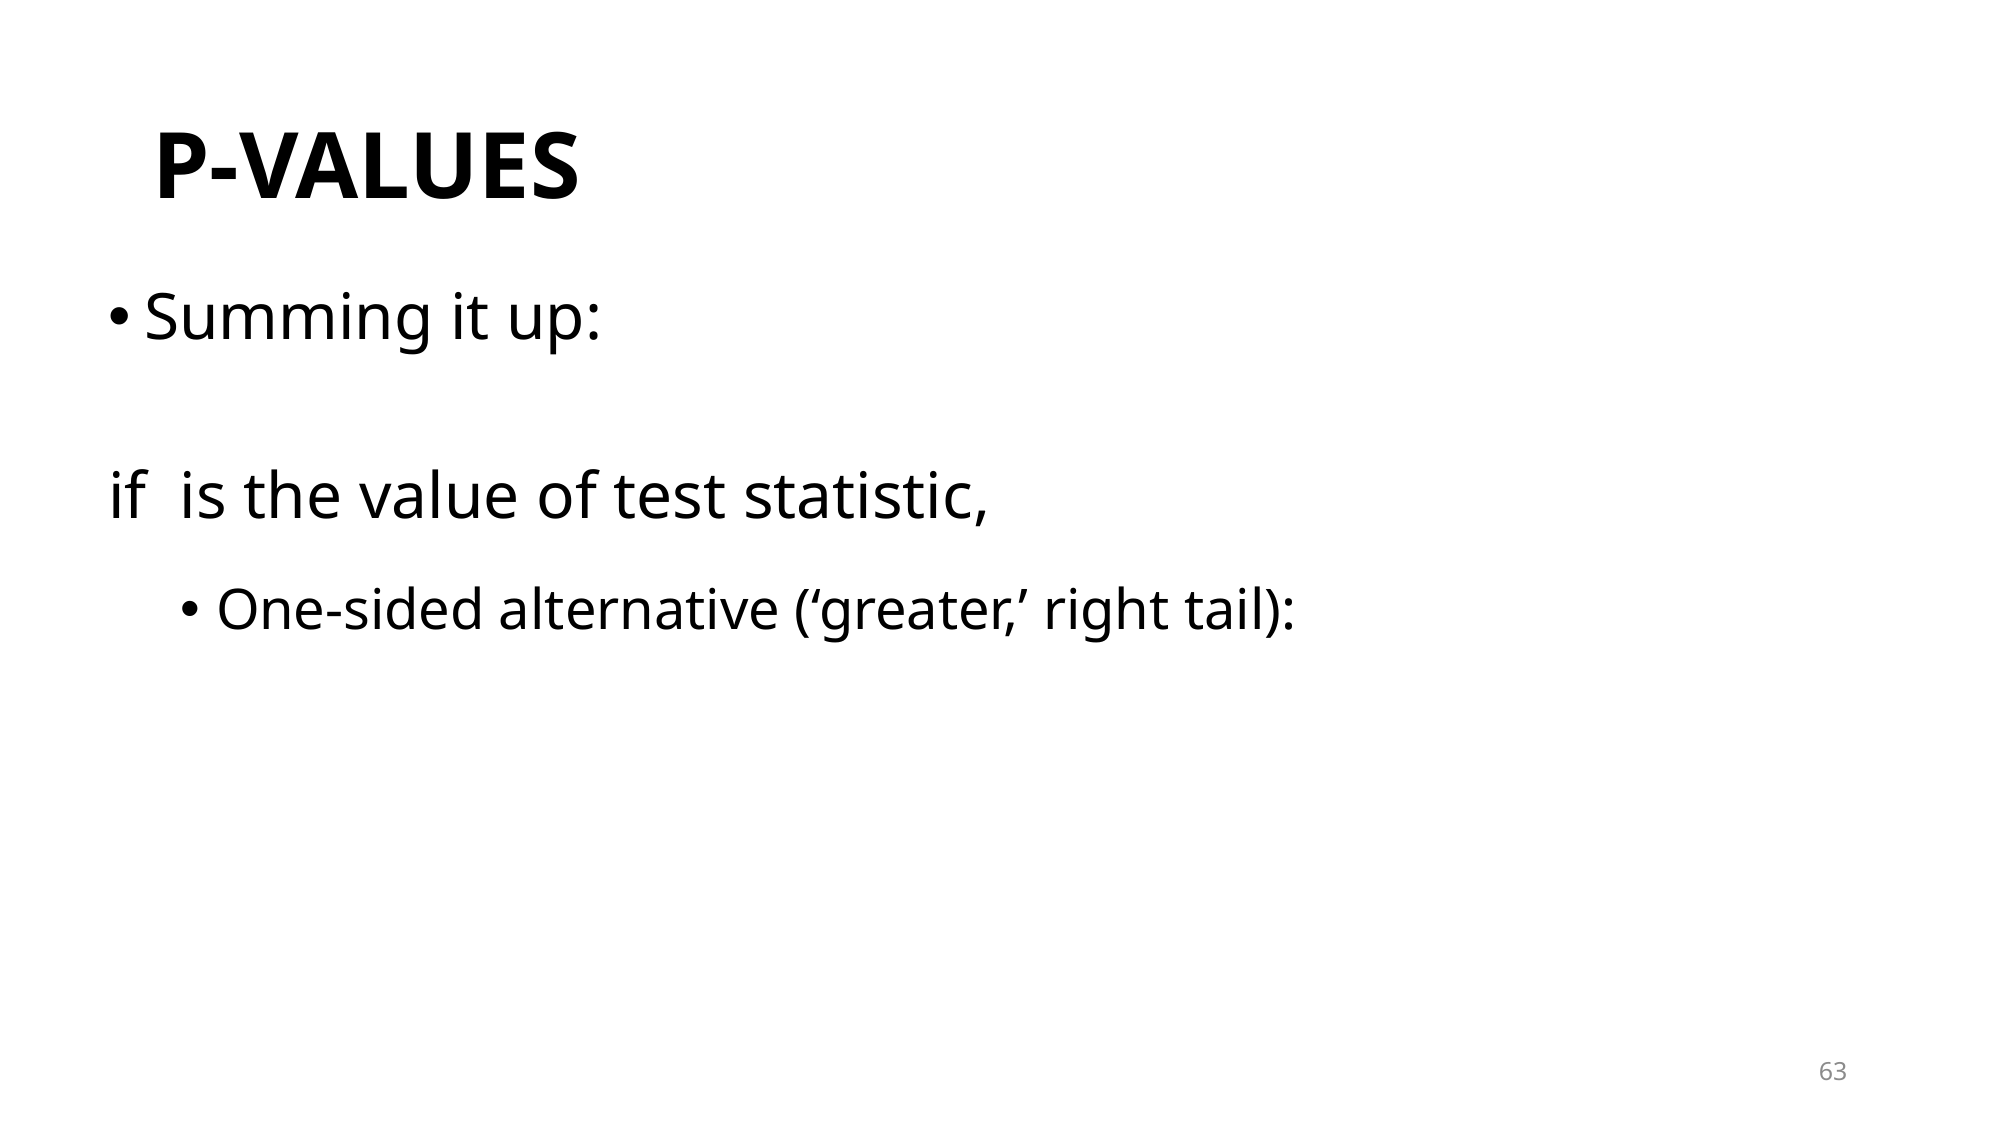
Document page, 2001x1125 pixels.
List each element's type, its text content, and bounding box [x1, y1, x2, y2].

title P-VALUES [137, 59, 1863, 278]
slide_number 63 [1412, 1042, 1863, 1103]
